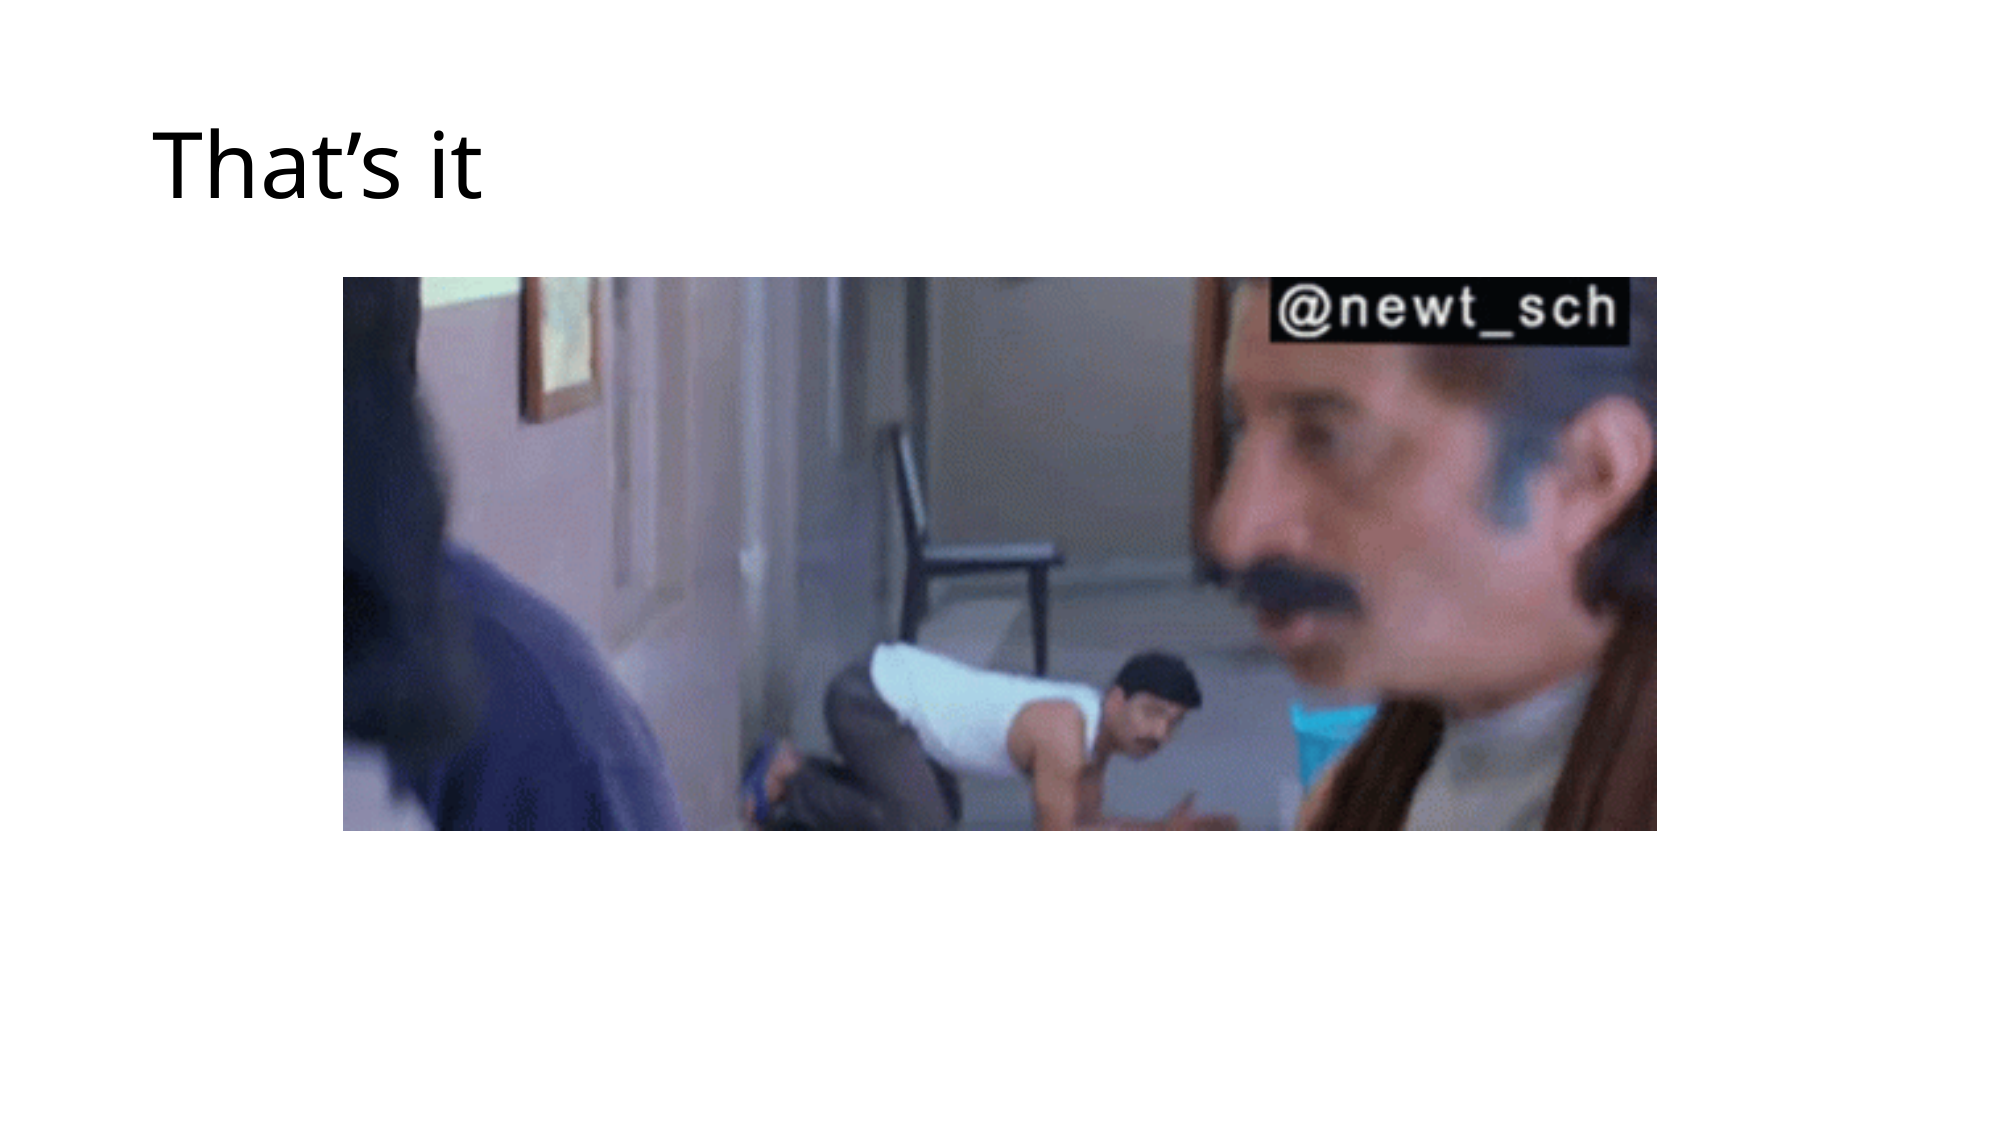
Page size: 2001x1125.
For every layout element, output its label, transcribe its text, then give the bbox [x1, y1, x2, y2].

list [343, 277, 1657, 831]
title That’s it [137, 59, 1863, 278]
